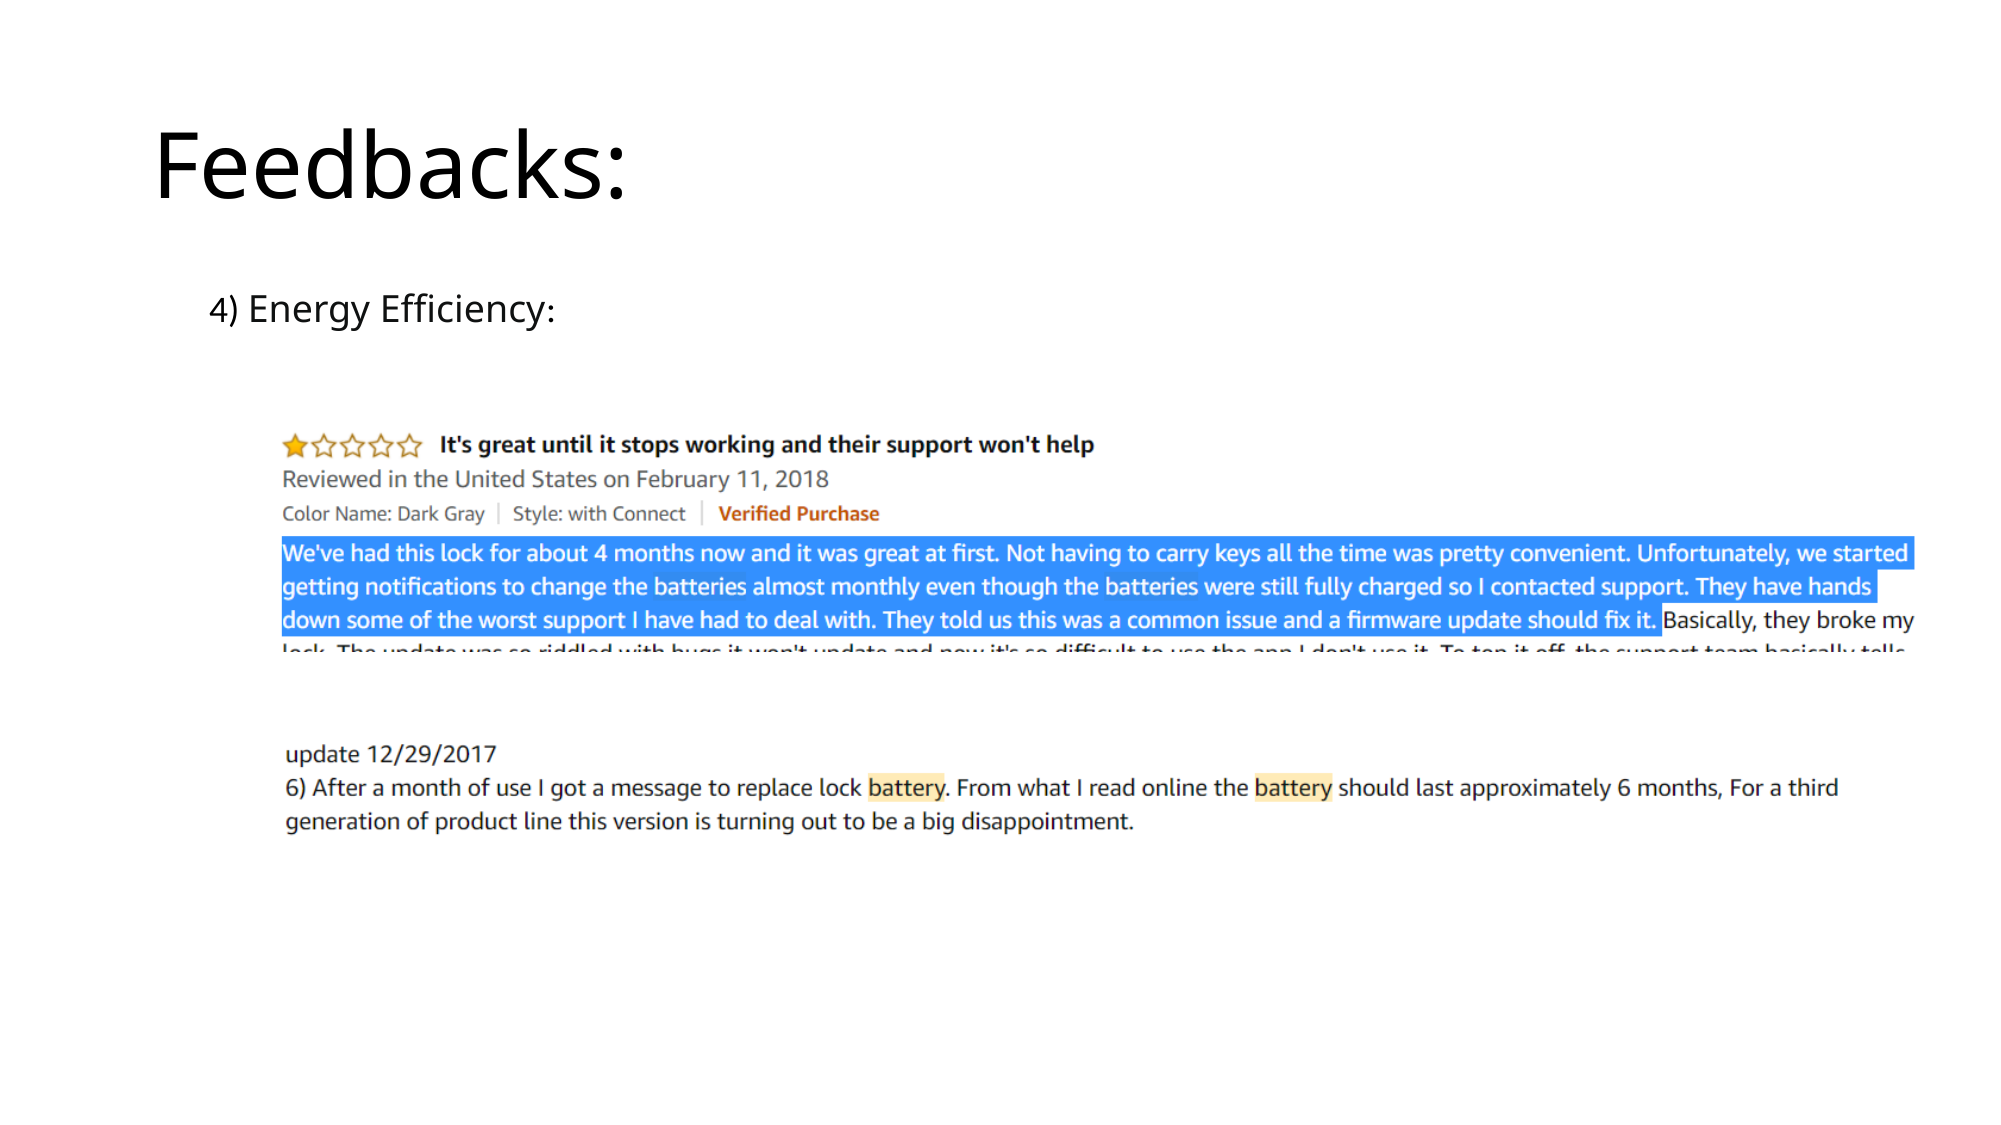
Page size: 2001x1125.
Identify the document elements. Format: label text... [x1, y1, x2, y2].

title Feedbacks: [137, 59, 1863, 278]
picture [271, 735, 1944, 851]
text_box 4) Energy Efficiency: [194, 277, 1195, 337]
picture [257, 418, 1930, 652]
